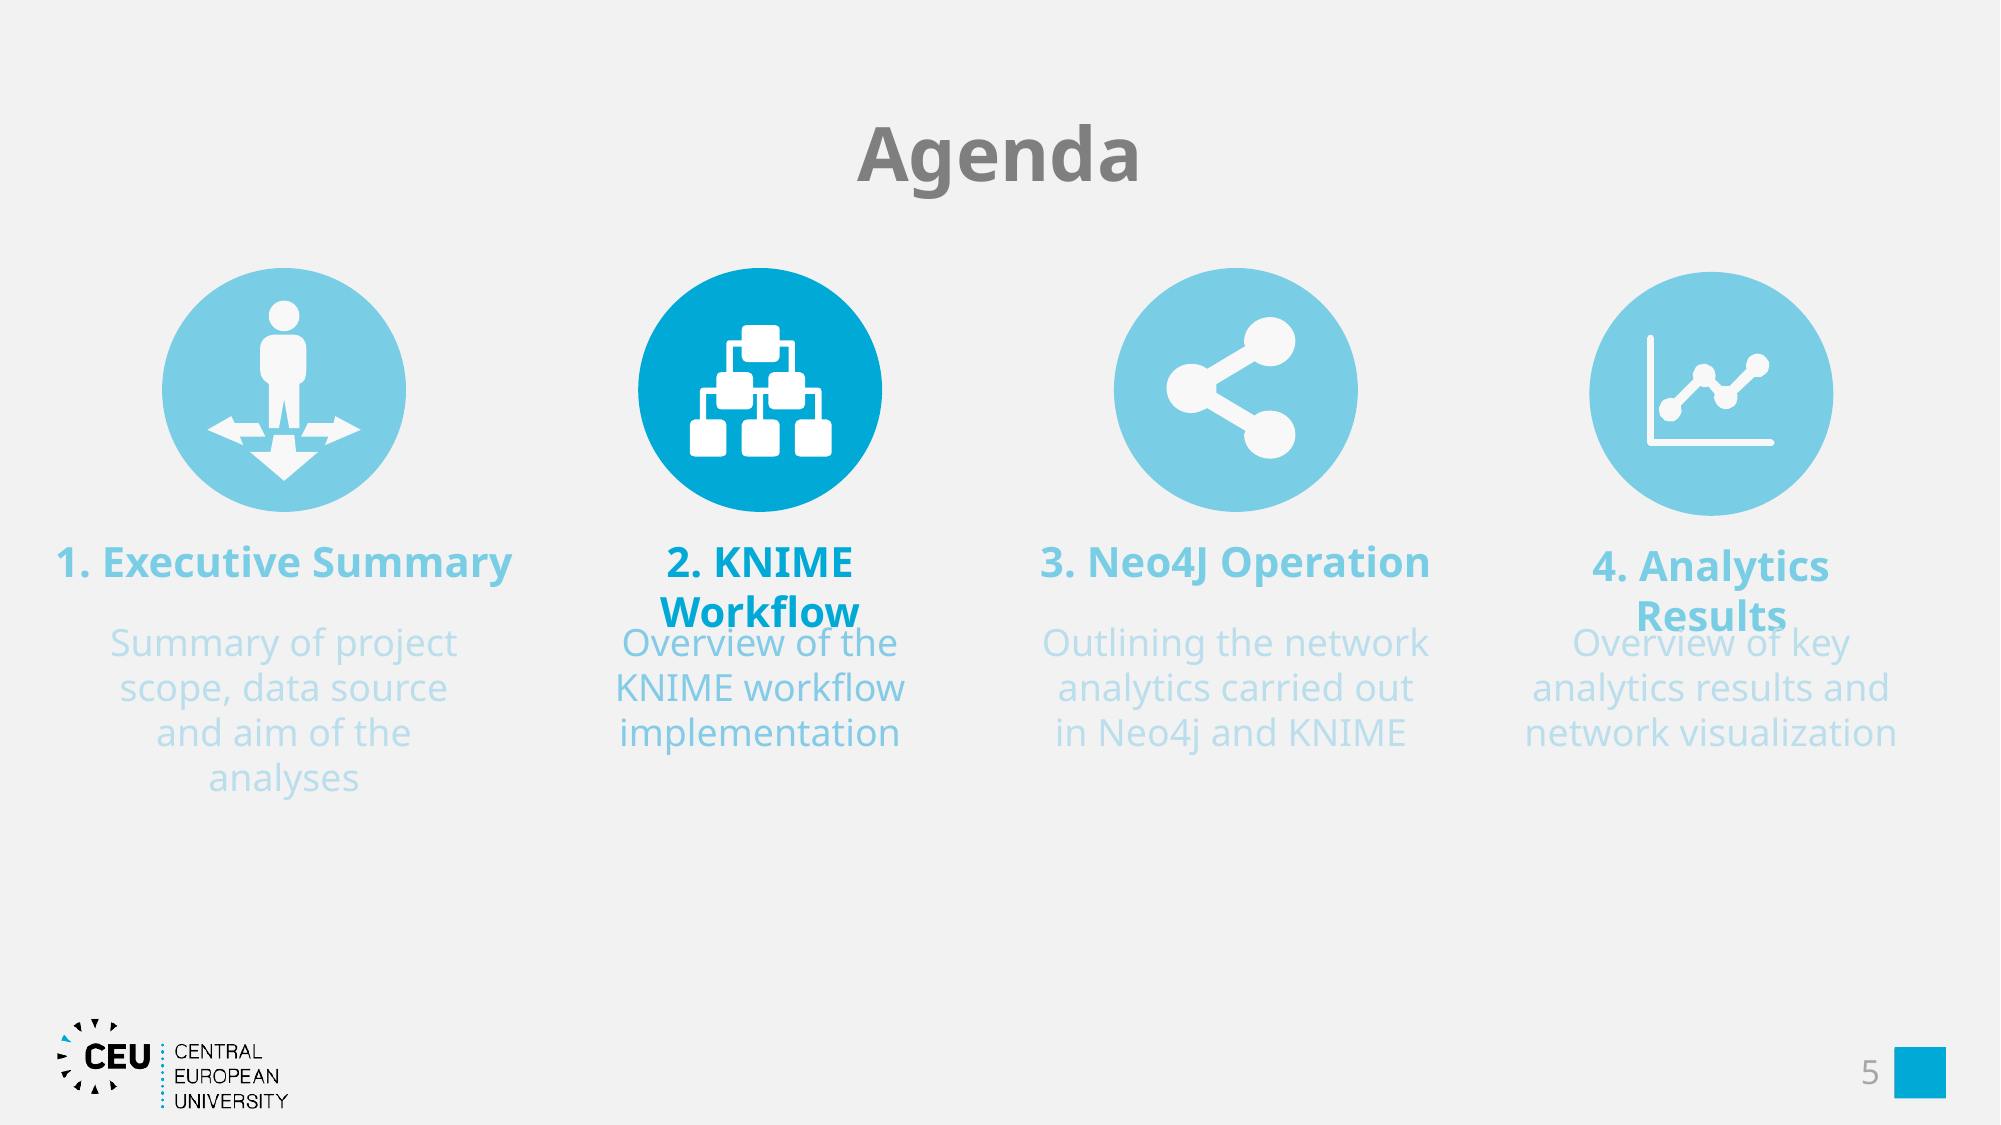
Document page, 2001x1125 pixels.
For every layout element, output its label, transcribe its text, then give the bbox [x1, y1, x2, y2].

picture [38, 1000, 307, 1125]
text_box [42, 208, 534, 939]
slide_number 5 [1784, 1048, 1895, 1099]
text_box [986, 208, 2000, 939]
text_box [52, 267, 1922, 785]
title Agenda [271, 109, 1729, 267]
